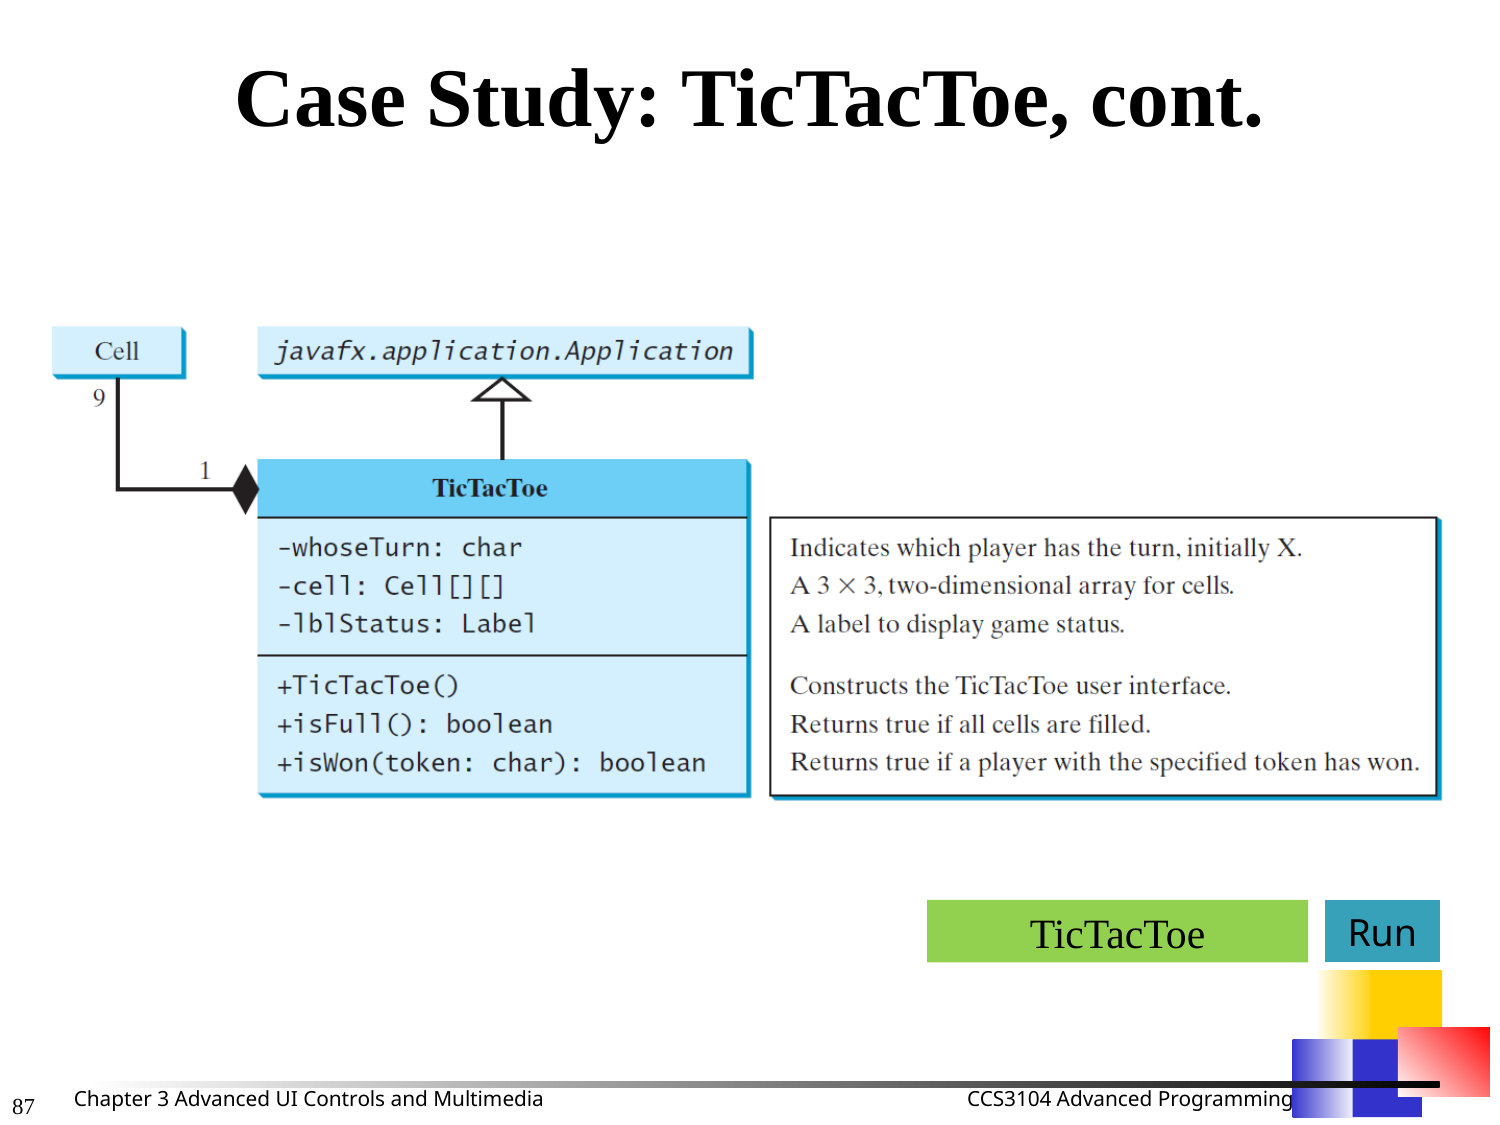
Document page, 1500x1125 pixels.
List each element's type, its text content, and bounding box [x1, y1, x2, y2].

text_box TicTacToe [927, 899, 1309, 963]
title Case Study: TicTacToe, cont. [112, 37, 1388, 138]
picture [48, 318, 1452, 807]
text_box Run [1324, 899, 1440, 963]
